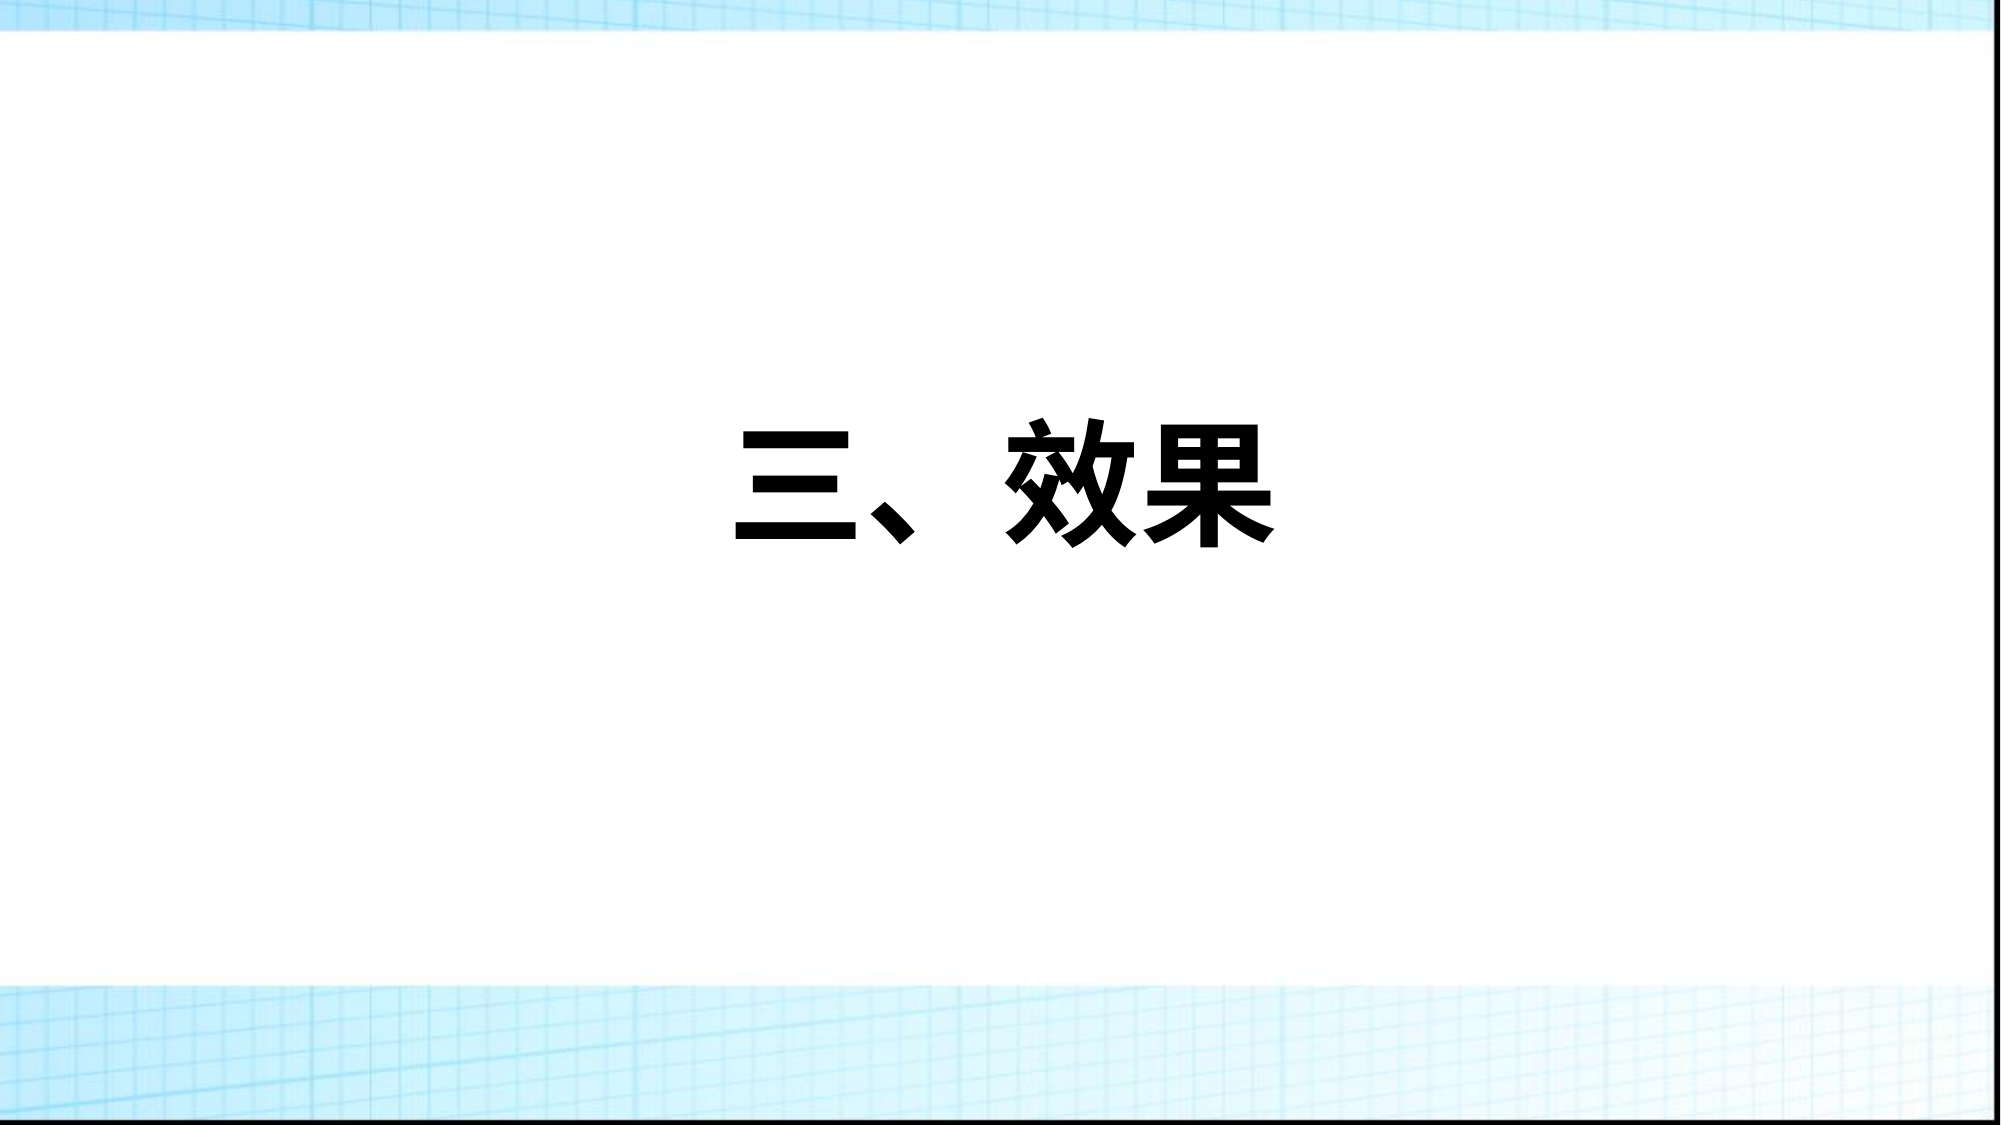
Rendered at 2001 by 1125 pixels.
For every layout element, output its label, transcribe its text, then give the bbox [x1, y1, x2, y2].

title 三、效果 [102, 386, 1903, 575]
picture [0, 0, 2001, 1125]
